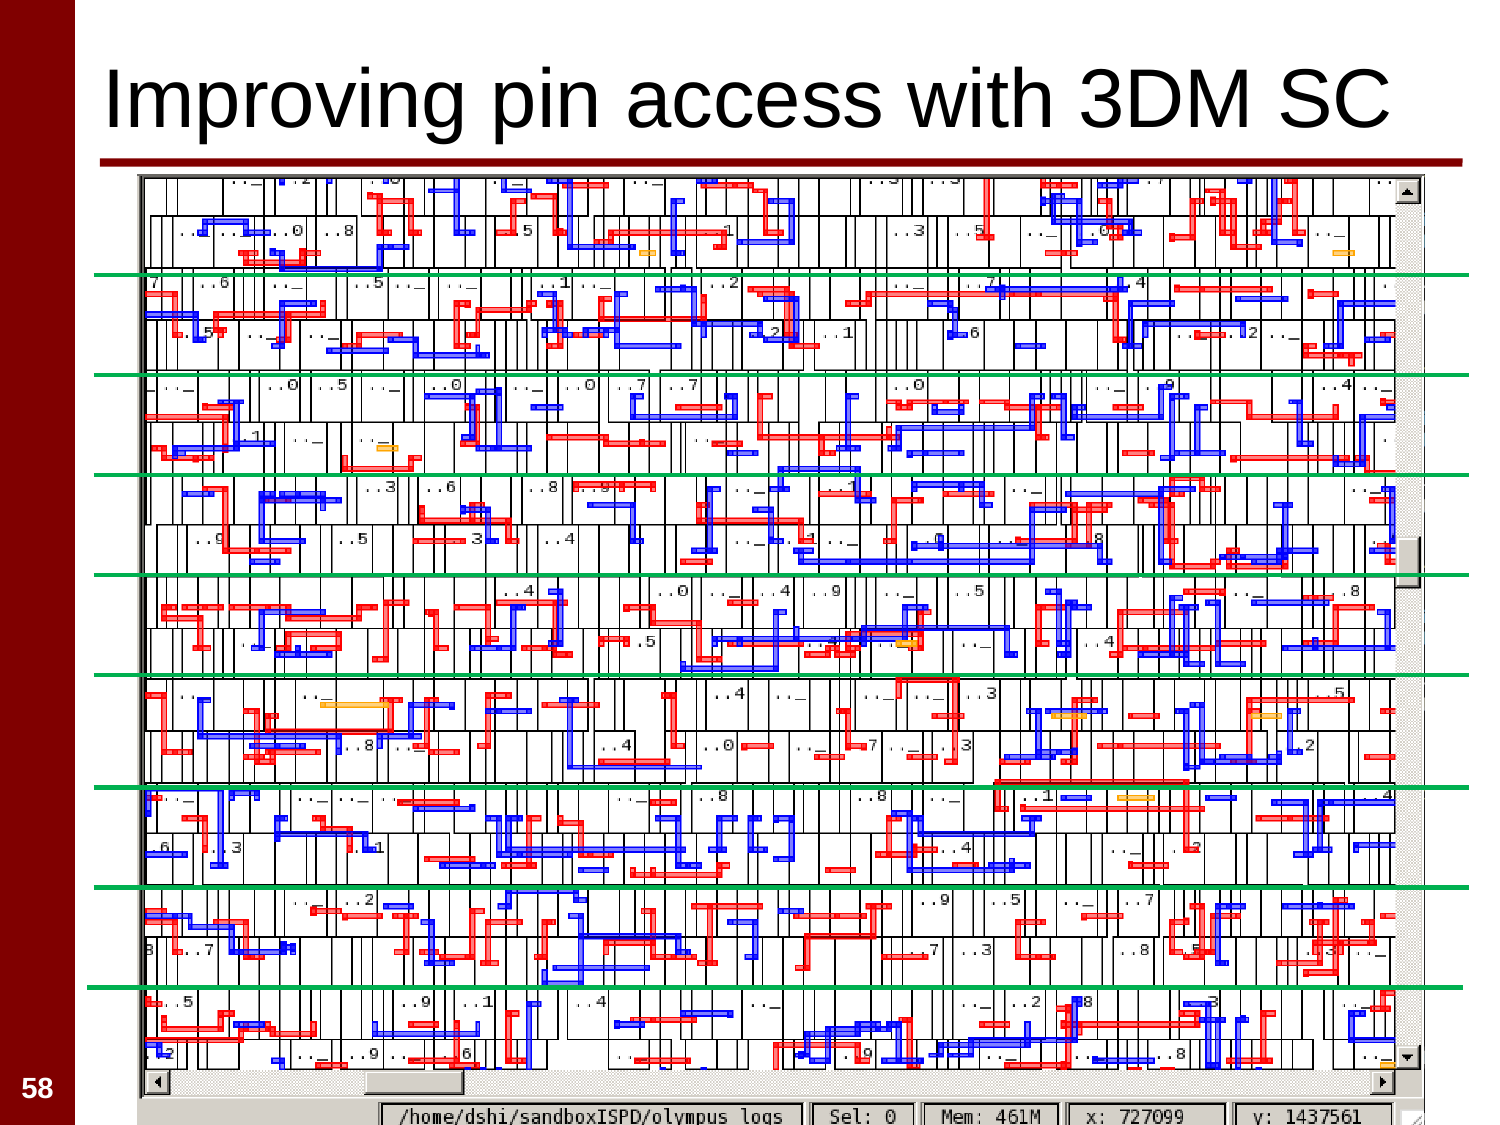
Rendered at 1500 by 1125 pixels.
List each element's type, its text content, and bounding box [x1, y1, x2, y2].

picture [137, 788, 1426, 887]
picture [137, 174, 1426, 274]
picture [137, 676, 1426, 787]
picture [137, 988, 1426, 1125]
picture [137, 376, 1426, 474]
picture [137, 476, 1426, 574]
picture [137, 576, 1426, 674]
picture [137, 888, 1426, 987]
title Improving pin access with 3DM SC [87, 12, 1463, 175]
picture [137, 276, 1426, 374]
